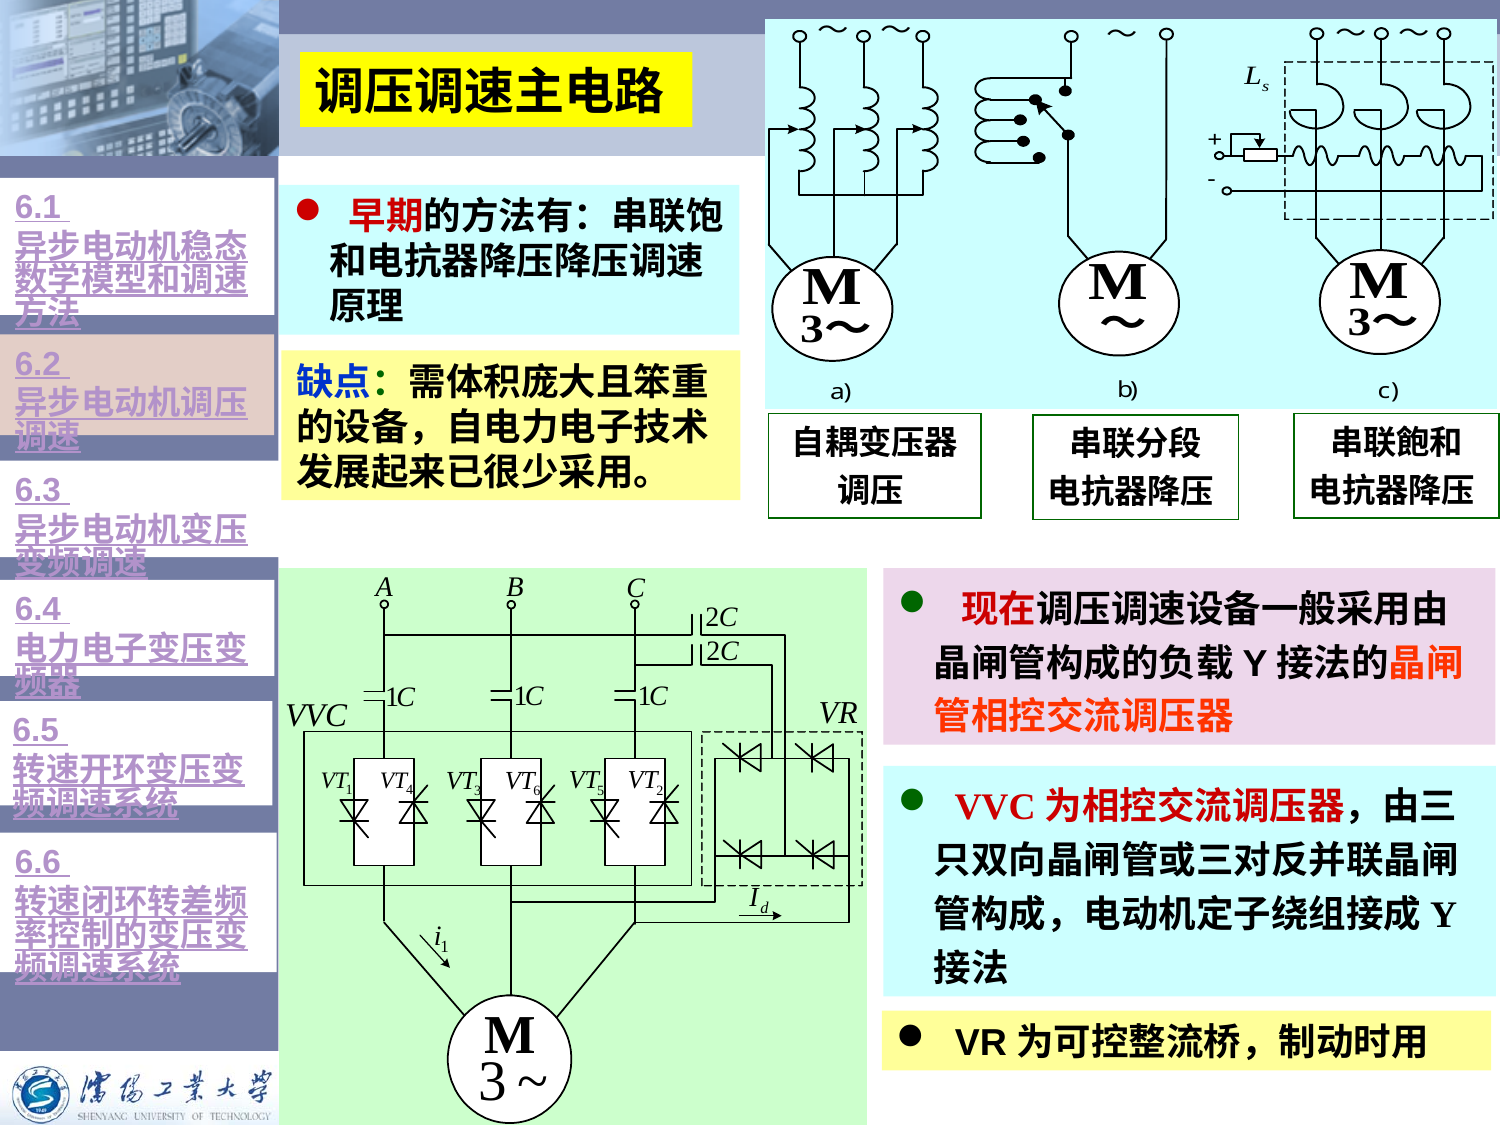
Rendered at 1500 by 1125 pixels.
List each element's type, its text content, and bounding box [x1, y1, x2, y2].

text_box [764, 18, 1498, 410]
text_box 6.3 异步电动机变压变频调速 [0, 460, 279, 558]
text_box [278, 567, 867, 1125]
text_box VR为可控整流桥，制动时用 [881, 1010, 1492, 1071]
text_box 6.6 转速闭环转差频率控制的变压变频调速系统 [0, 832, 273, 973]
text_box 自耦变压器 调压 [768, 418, 982, 519]
text_box VVC为相控交流调压器，由三只双向晶闸管或三对反并联晶闸管构成，电动机定子绕组接成Y接法 [883, 765, 1496, 997]
picture [0, 1051, 278, 1125]
text_box 6.2 异步电动机调压调速 [0, 334, 275, 436]
picture [0, 0, 279, 156]
text_box 6.5 转速开环变压变频调速系统 [0, 701, 273, 806]
text_box 早期的方法有：串联饱和电抗器降压降压调速原理 [279, 184, 740, 335]
text_box 缺点：需体积庞大且笨重的设备，自电力电子技术发展起来已很少采用。 [281, 350, 741, 501]
text_box 6.1 异步电动机稳态数学模型和调速方法 [0, 177, 275, 315]
text_box 调压调速主电路 [300, 52, 693, 127]
text_box 串联飽和 电抗器降压 [1294, 415, 1500, 519]
text_box 串联分段 电抗器降压 [1033, 418, 1239, 520]
text_box 6.4 电力电子变压变频器 [0, 579, 273, 676]
text_box 现在调压调速设备一般采用由晶闸管构成的负载Y接法的晶闸管相控交流调压器 [883, 568, 1496, 745]
